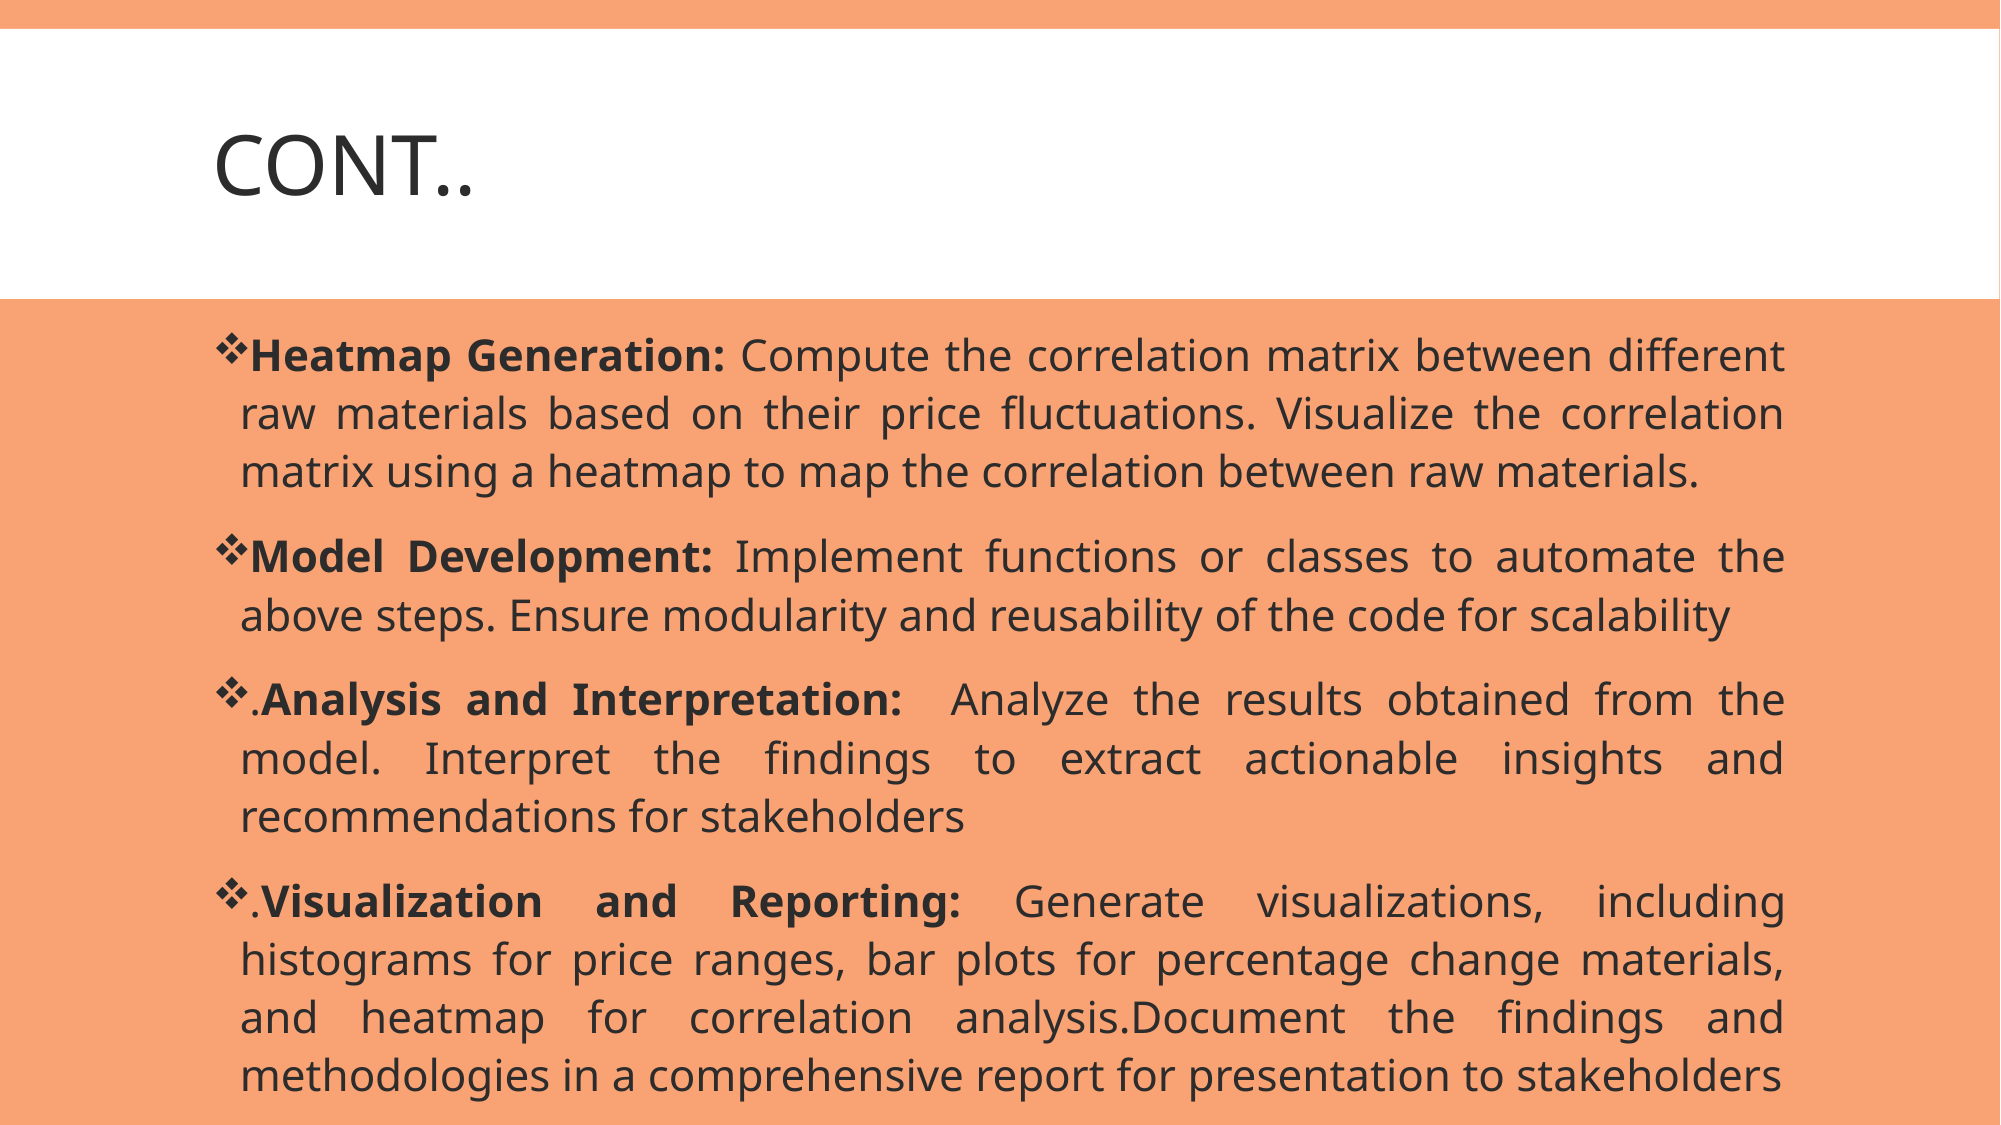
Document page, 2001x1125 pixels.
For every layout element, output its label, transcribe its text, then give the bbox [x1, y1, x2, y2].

title Cont.. [197, 46, 1803, 295]
list Heatmap Generation: Compute the correlation matrix between different raw materials based on their price fluctuations. Visualize the correlation matrix using a heatmap to map the correlation between raw materials. Model Development: Implement functions or classes to automate the above steps. Ensure modularity and reusability of the code for scalability .Analysis and Interpretation: Analyze the results obtained from the model. Interpret the findings to extract actionable insights and recommendations for stakeholders .Visualization and Reporting: Generate visualizations, including histograms for price ranges, bar plots for percentage change materials, and heatmap for correlation analysis.Document the findings and methodologies in a comprehensive report for presentation to stakeholders [197, 314, 1803, 1125]
